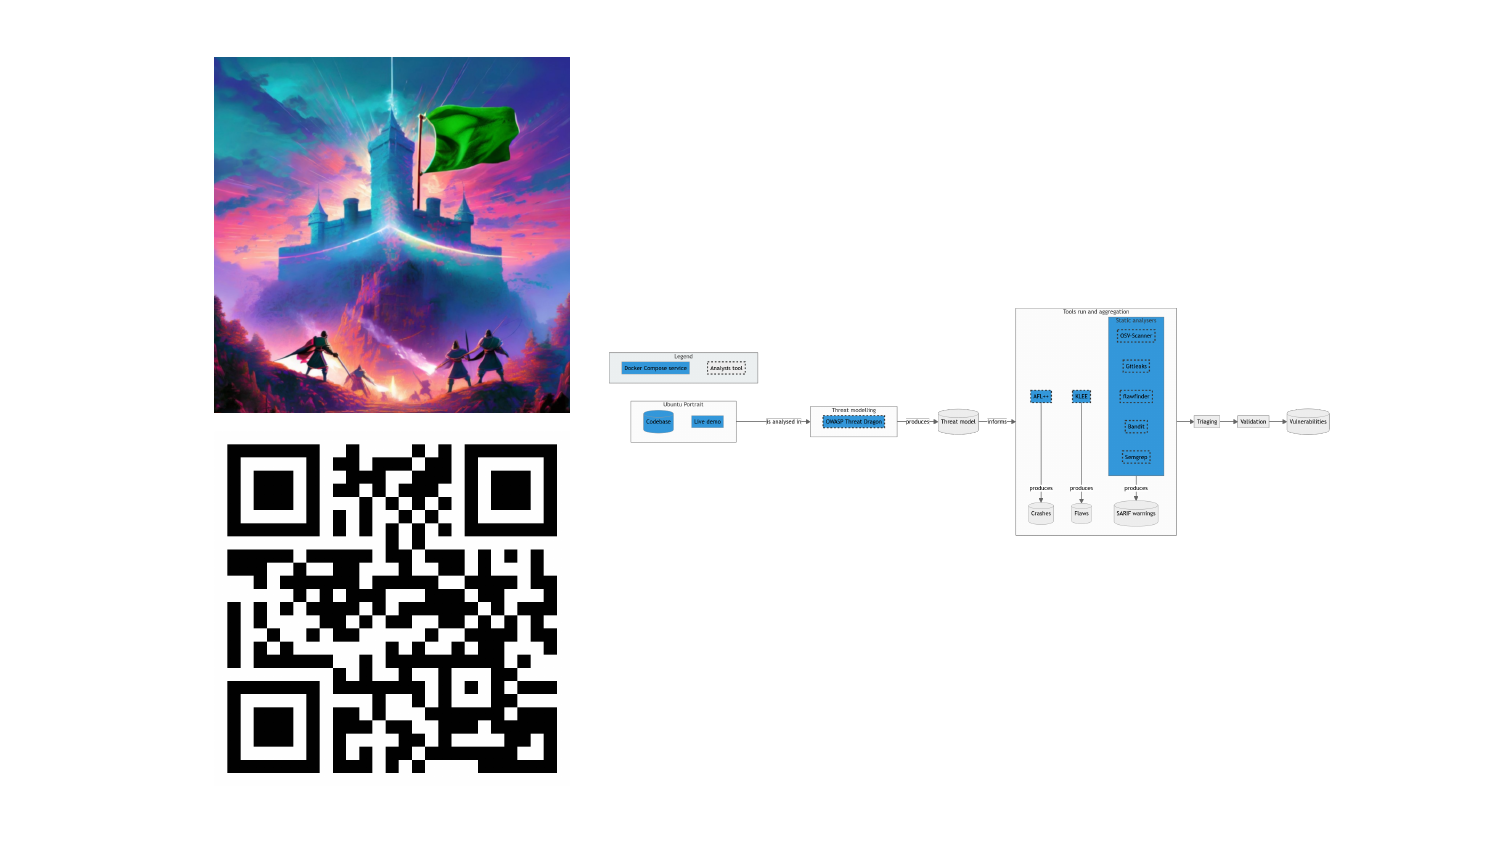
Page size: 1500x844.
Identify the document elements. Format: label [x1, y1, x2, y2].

picture [214, 57, 570, 413]
picture [214, 430, 570, 787]
picture [606, 305, 1333, 539]
